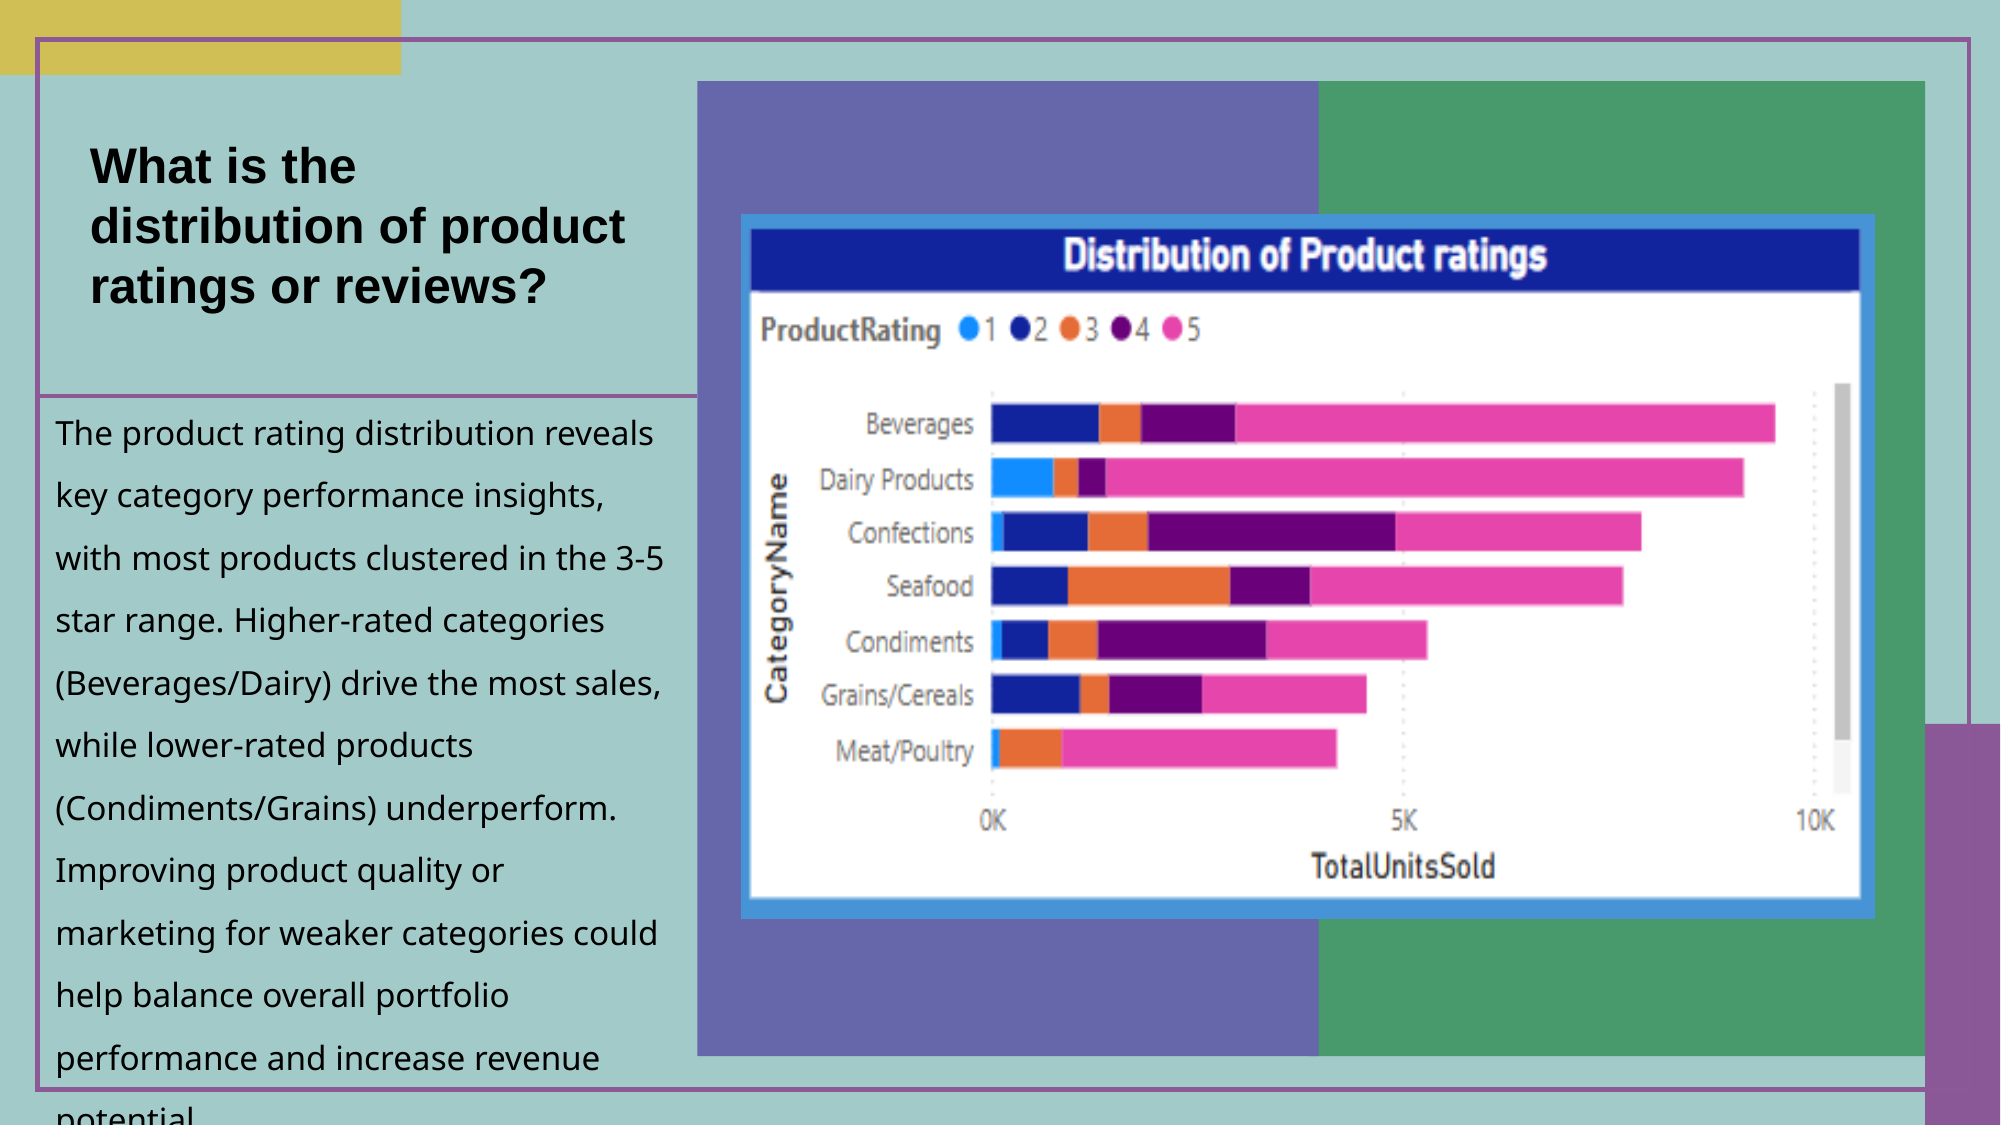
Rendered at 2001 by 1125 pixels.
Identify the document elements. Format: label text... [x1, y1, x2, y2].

text_box What is the distribution of product ratings or reviews? [75, 125, 655, 321]
list The product rating distribution reveals key category performance insights, with most products clustered in the 3-5 star range. Higher-rated categories (Beverages/Dairy) drive the most sales, while lower-rated products (Condiments/Grains) underperform. Improving product quality or marketing for weaker categories could help balance overall portfolio performance and increase revenue potential. [40, 382, 690, 1087]
picture [741, 214, 1875, 919]
